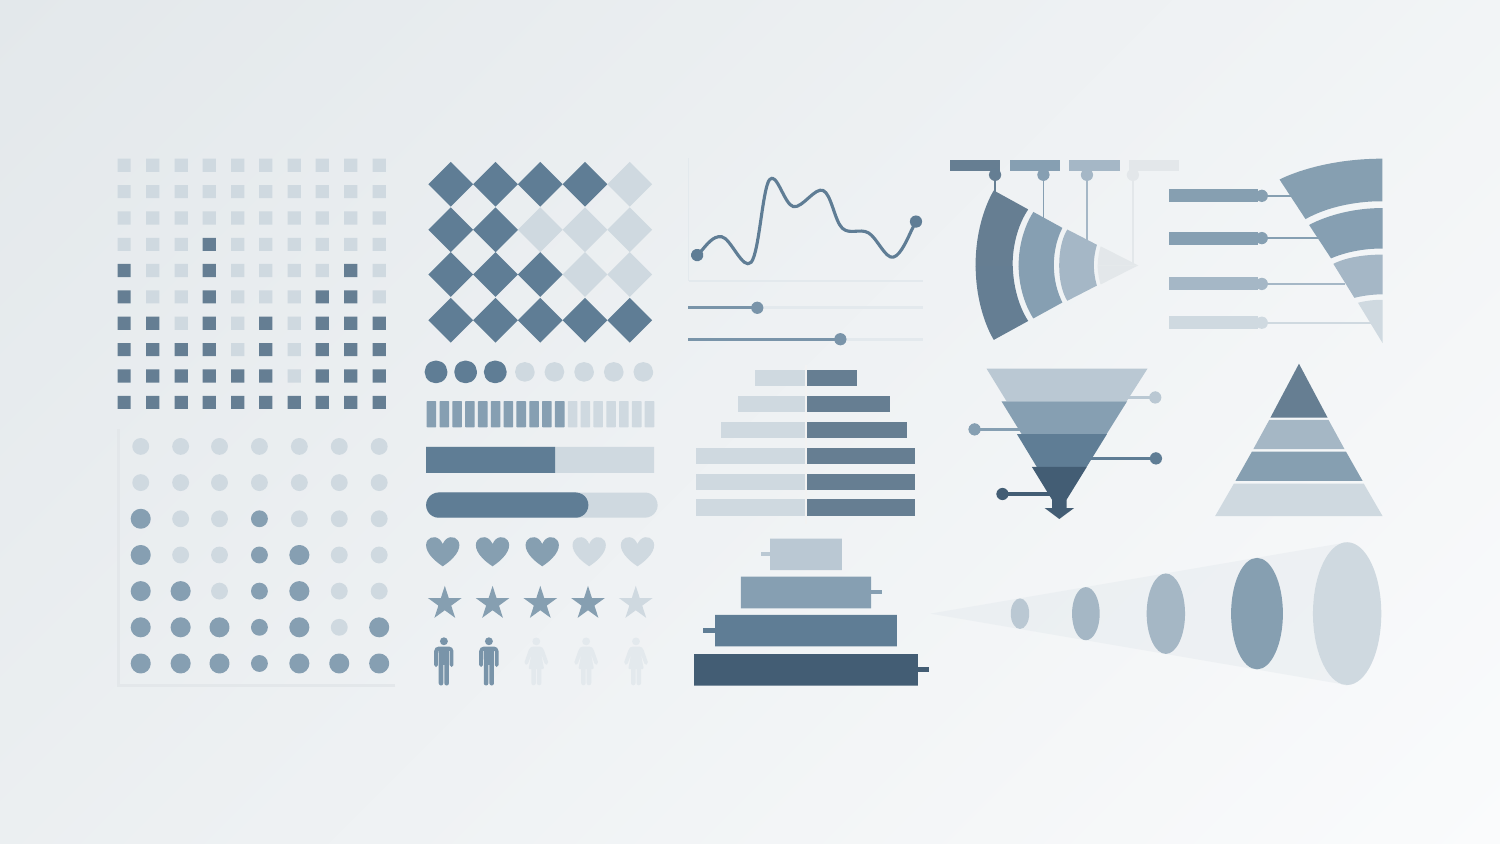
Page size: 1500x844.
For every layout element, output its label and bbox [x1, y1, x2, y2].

text_box [425, 446, 655, 474]
text_box [687, 307, 924, 340]
text_box [428, 161, 653, 343]
text_box [930, 542, 1382, 686]
text_box [696, 365, 916, 525]
text_box [426, 400, 655, 428]
text_box [427, 585, 653, 619]
text_box [688, 157, 924, 282]
text_box [433, 637, 649, 686]
text_box [117, 158, 387, 410]
text_box [425, 536, 655, 567]
text_box [1180, 158, 1383, 344]
text_box [693, 538, 930, 686]
text_box [974, 368, 1157, 520]
text_box [117, 428, 396, 686]
text_box [425, 492, 658, 518]
text_box [949, 159, 1180, 341]
text_box [1214, 363, 1383, 517]
text_box [425, 361, 654, 382]
